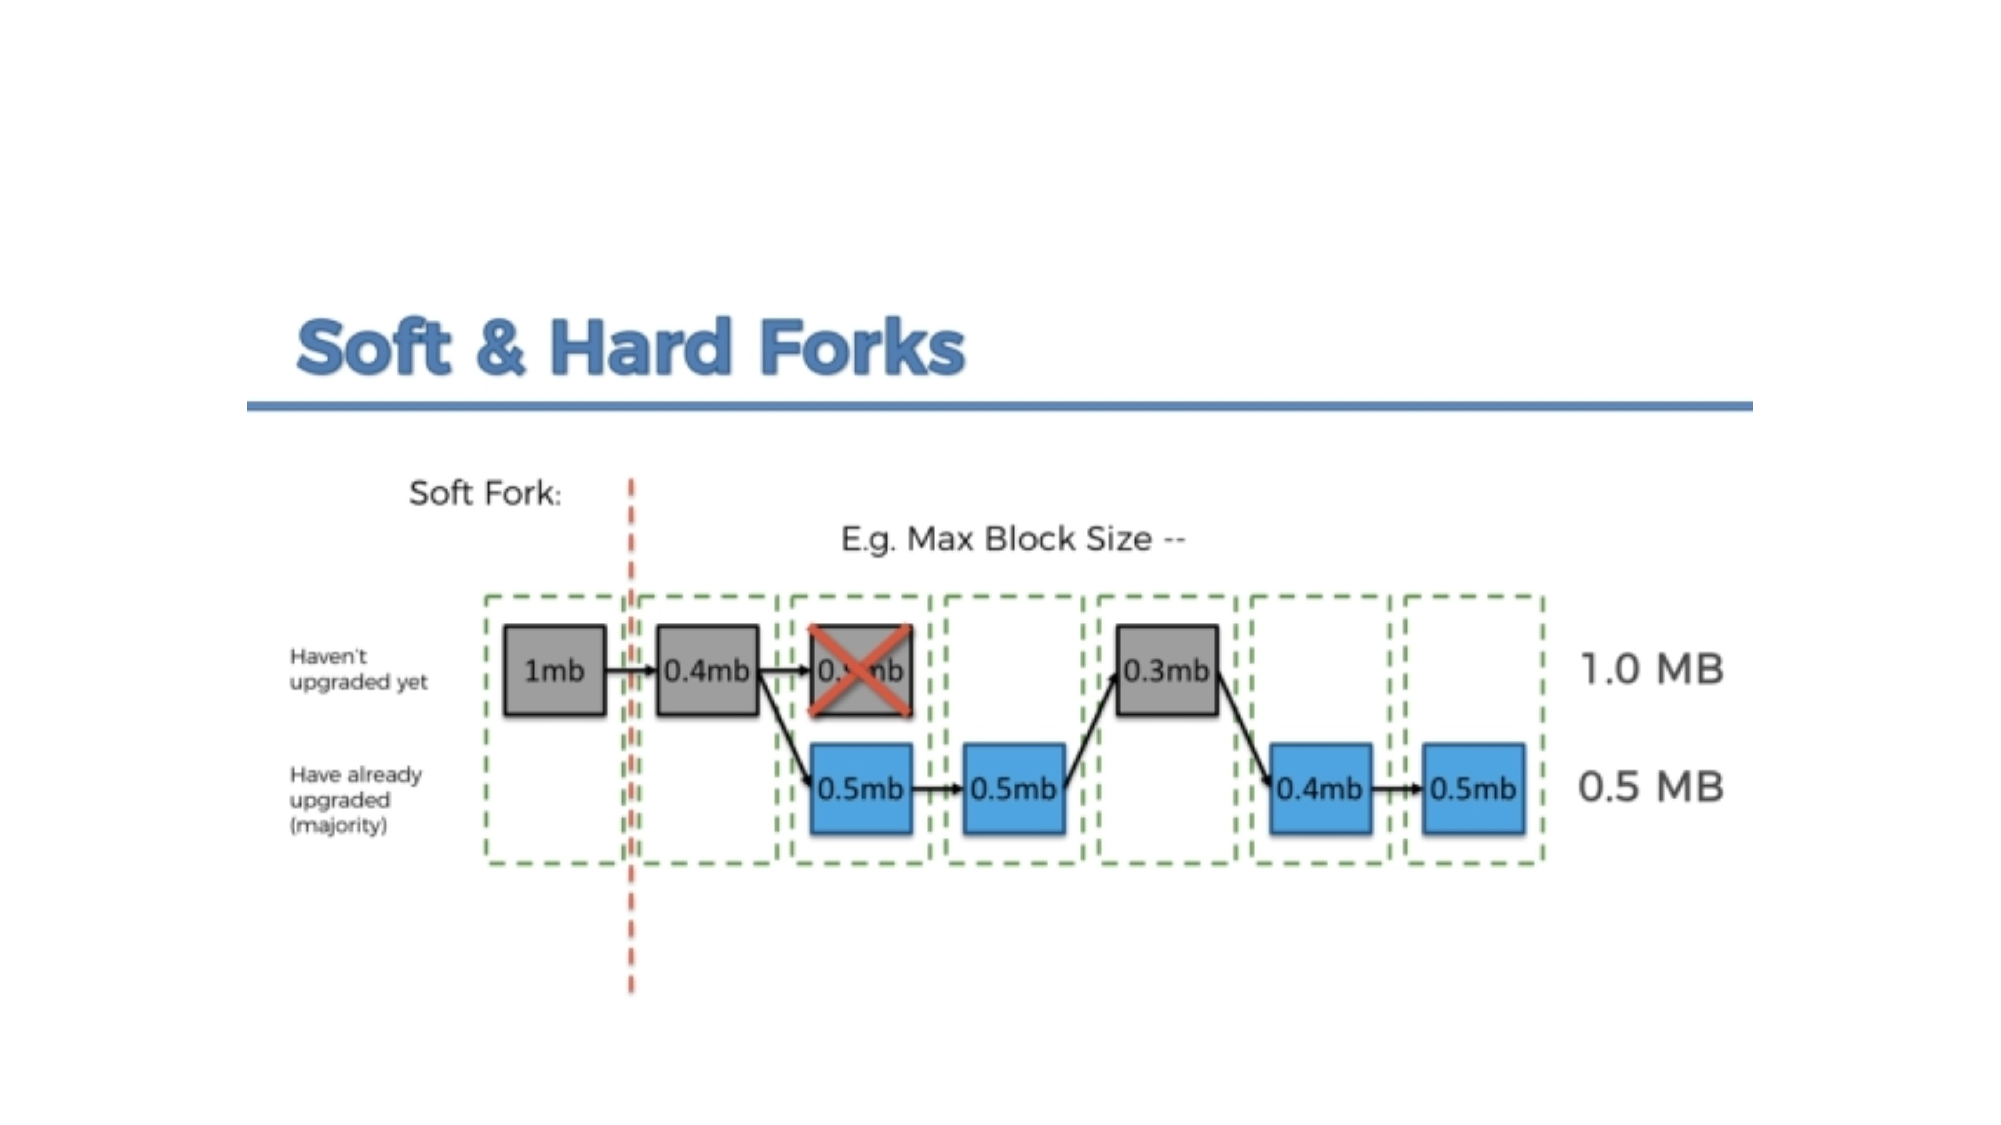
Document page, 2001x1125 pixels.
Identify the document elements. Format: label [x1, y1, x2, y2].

list [247, 299, 1753, 1014]
